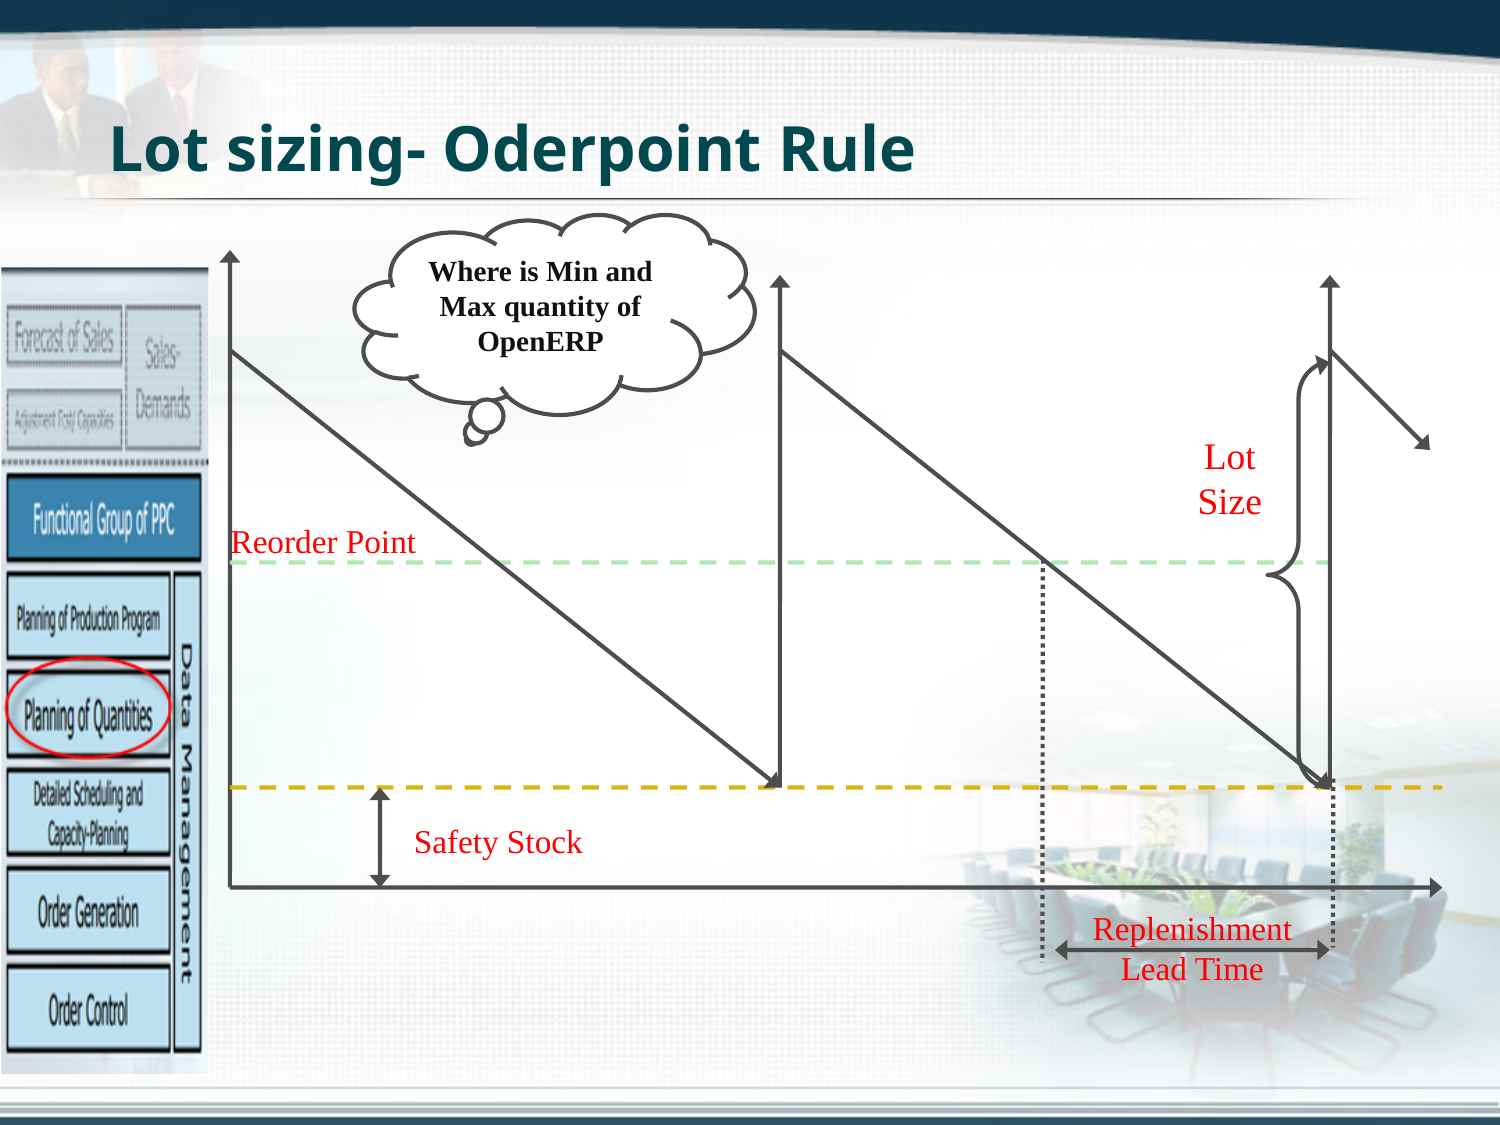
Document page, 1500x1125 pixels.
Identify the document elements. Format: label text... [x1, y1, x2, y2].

text_box [1267, 355, 1330, 783]
text_box [369, 787, 391, 812]
text_box [219, 249, 241, 349]
picture [0, 0, 1500, 1125]
text_box [1329, 349, 1430, 451]
title Lot sizing- Oderpoint Rule [93, 96, 1382, 197]
text_box Where is Min and Max quantity of OpenERP [352, 212, 757, 447]
text_box Reorder Point [213, 512, 443, 568]
text_box Lot Size [1167, 424, 1293, 530]
text_box Safety Stock [379, 812, 618, 868]
text_box [1334, 877, 1443, 898]
text_box [769, 274, 791, 349]
text_box Replenishment Lead Time [1054, 899, 1330, 995]
text_box [443, 519, 779, 788]
text_box [1319, 274, 1341, 349]
text_box [1300, 765, 1319, 784]
text_box [779, 349, 1330, 788]
text_box [369, 868, 391, 888]
